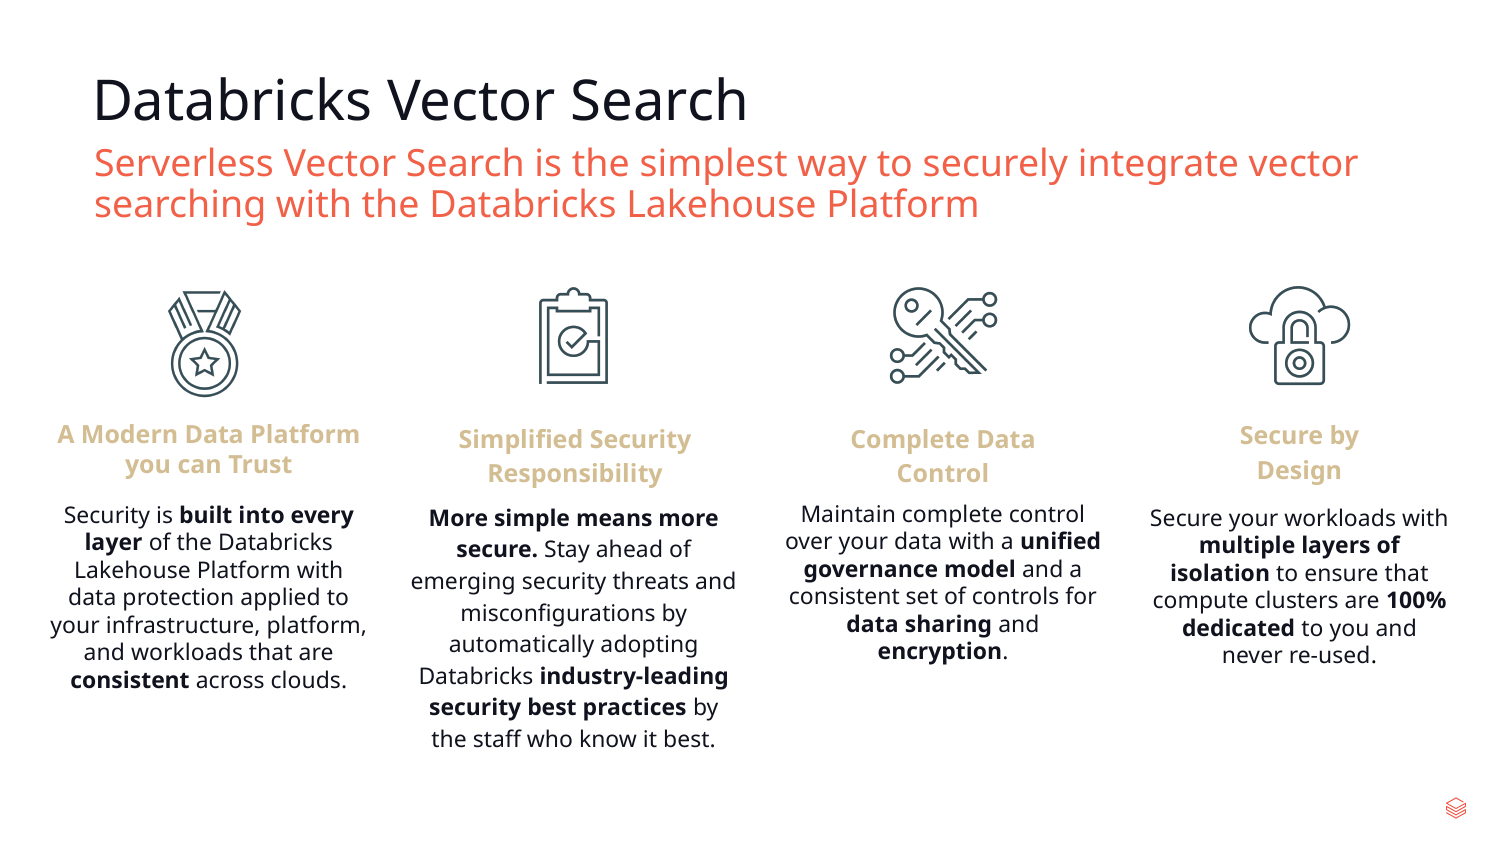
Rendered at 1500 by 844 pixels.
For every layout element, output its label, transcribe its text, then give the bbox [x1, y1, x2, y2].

picture [512, 274, 636, 397]
picture [881, 274, 1005, 397]
title Databricks Vector Search [92, 65, 1404, 138]
text_box A Modern Data Platform you can Trust [38, 407, 380, 461]
picture [1444, 796, 1468, 820]
text_box Simplified Security Responsibility [441, 407, 709, 488]
picture [1238, 274, 1361, 397]
subtitle Serverless Vector Search is the simplest way to securely integrate vector searching with the Databricks Lakehouse Platform [94, 144, 1406, 217]
text_box Maintain complete control over your data with a unified governance model and a consistent set of controls for data sharing and encryption. [768, 488, 1119, 676]
text_box Security is built into every layer of the Databricks Lakehouse Platform with data protection applied to your infrastructure, platform, and workloads that are consistent across clouds. [38, 461, 380, 704]
text_box Secure by Design [1185, 404, 1414, 492]
text_box More simple means more secure. Stay ahead of emerging security threats and misconfigurations by automatically adopting Databricks industry-leading security best practices by the staff who know it best. [398, 488, 749, 763]
text_box Complete Data Control [824, 407, 1062, 488]
text_box Secure your workloads with multiple layers of isolation to ensure that compute clusters are 100% dedicated to you and never re-used. [1137, 492, 1462, 680]
picture [143, 282, 266, 405]
